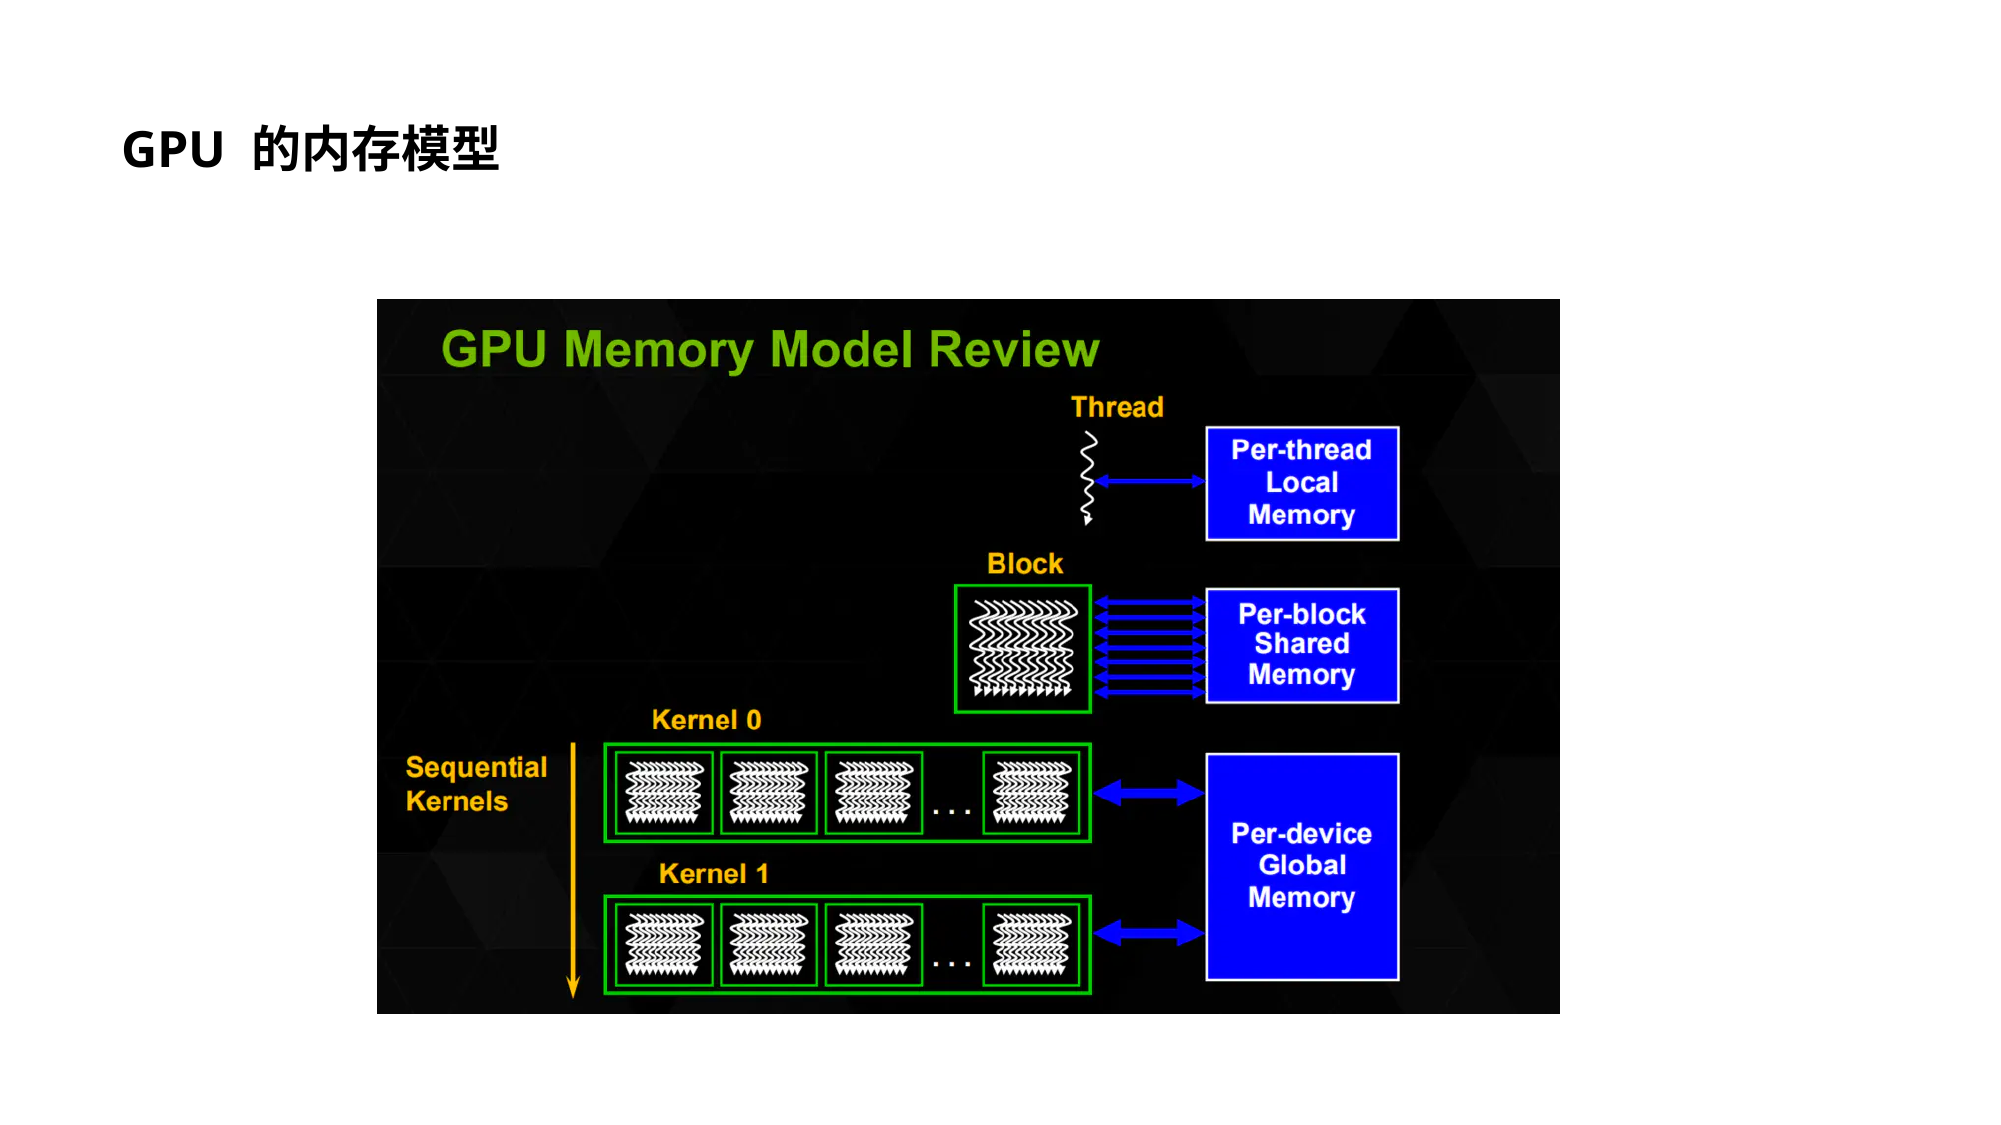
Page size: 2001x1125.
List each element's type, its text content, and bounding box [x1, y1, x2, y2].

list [377, 299, 1560, 1014]
title GPU 的内存模型 [106, 42, 1832, 260]
